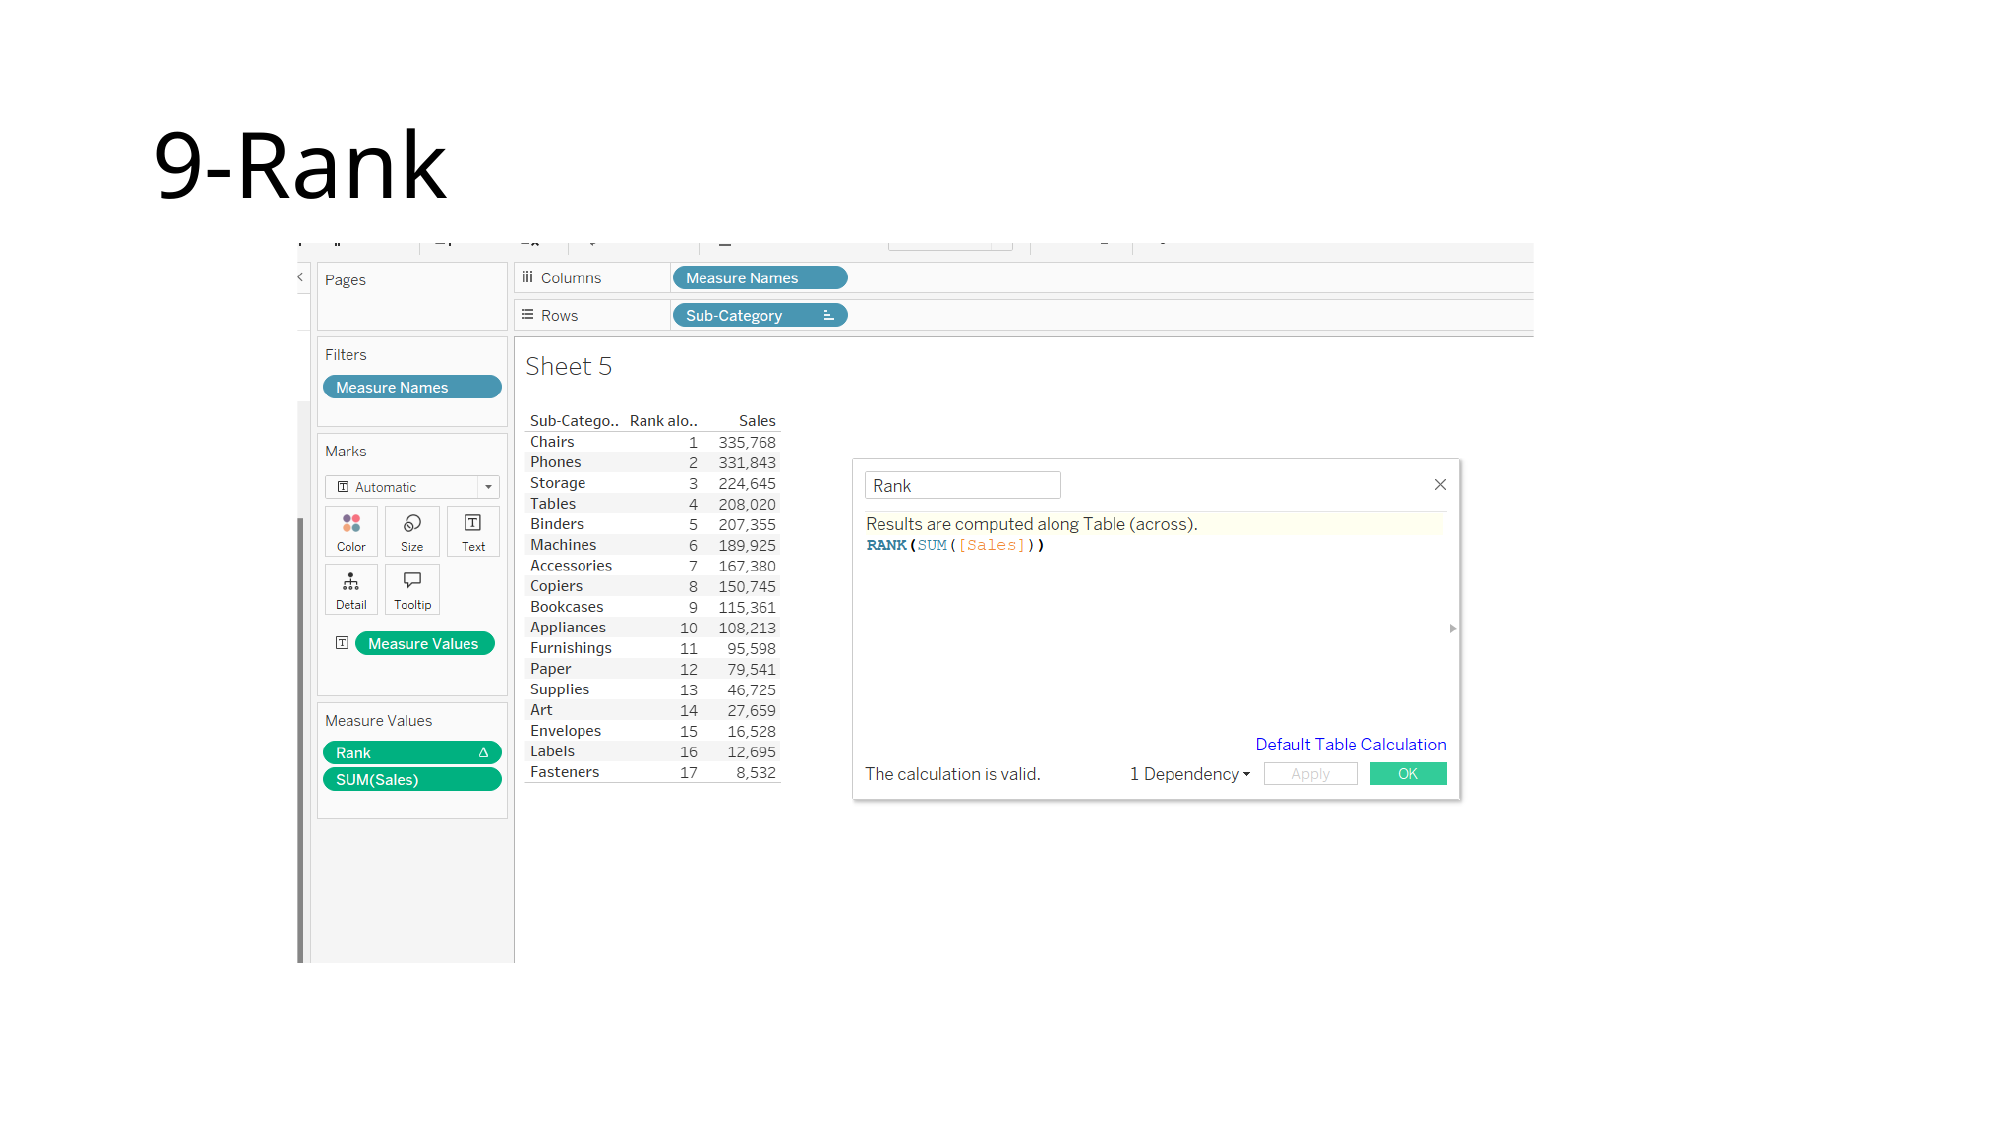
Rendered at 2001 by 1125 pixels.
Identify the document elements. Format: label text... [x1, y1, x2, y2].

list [297, 243, 1534, 963]
title 9-Rank [137, 59, 1863, 278]
